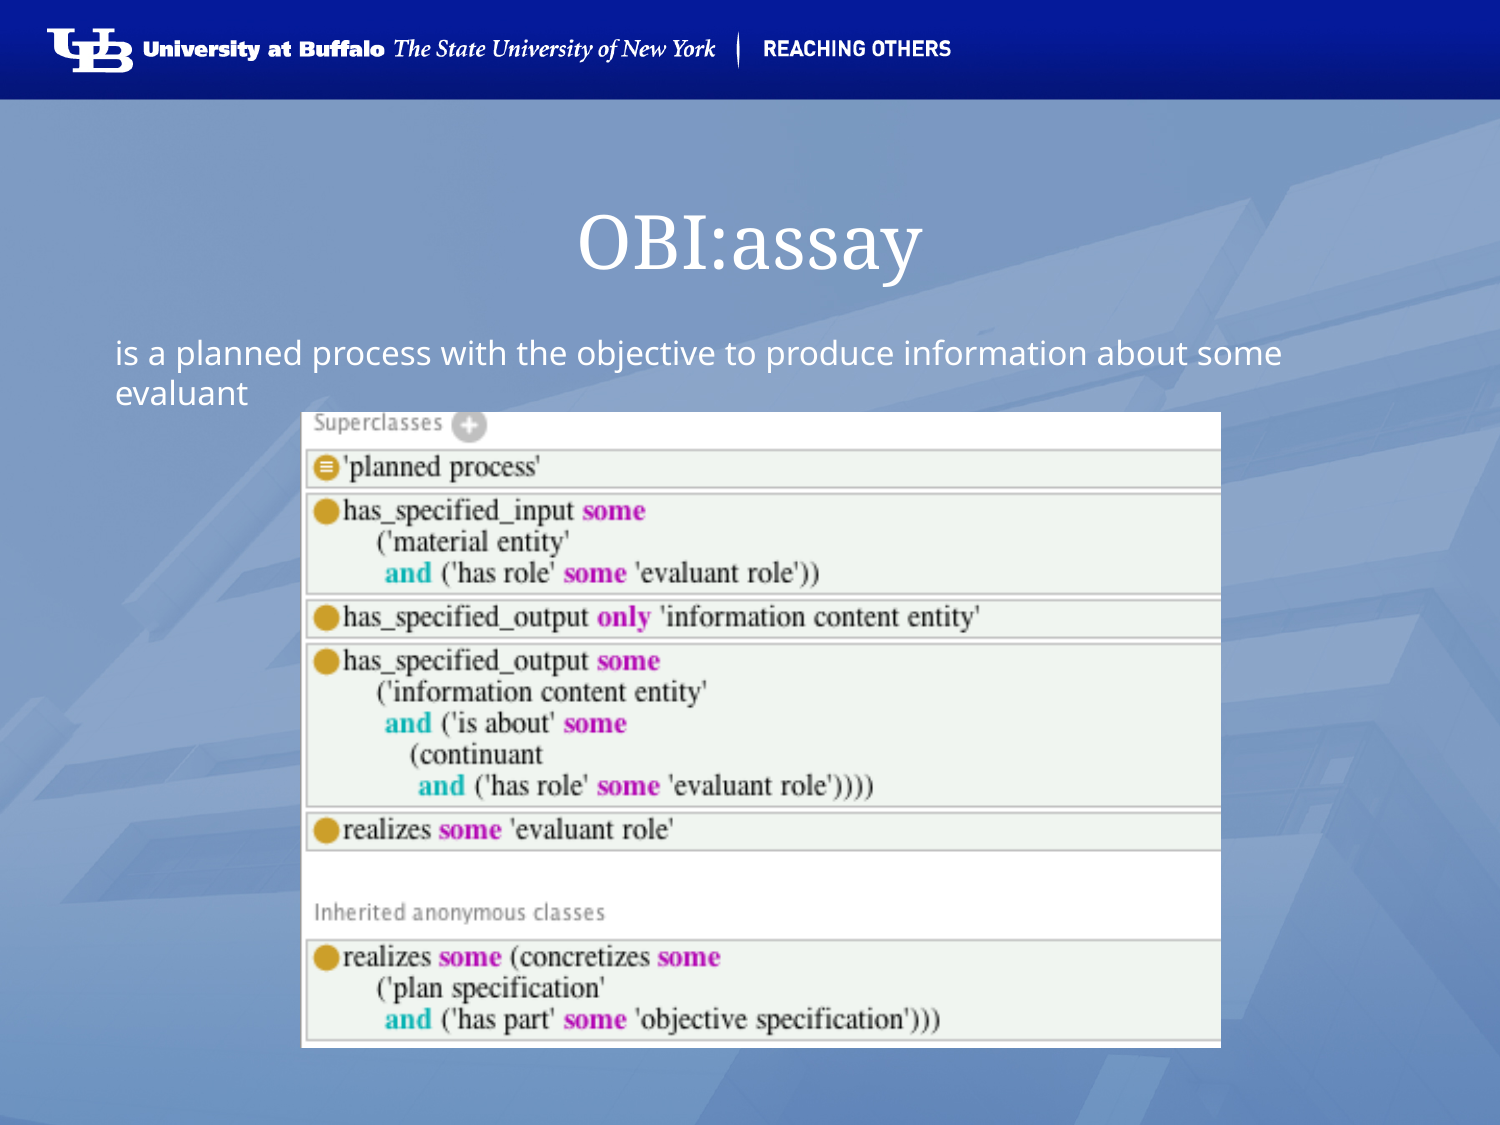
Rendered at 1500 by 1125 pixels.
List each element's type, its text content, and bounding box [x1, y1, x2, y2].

picture [0, 0, 1500, 1125]
list is a planned process with the objective to produce information about some evaluant [99, 324, 1425, 425]
title OBI:assay [112, 187, 1388, 324]
